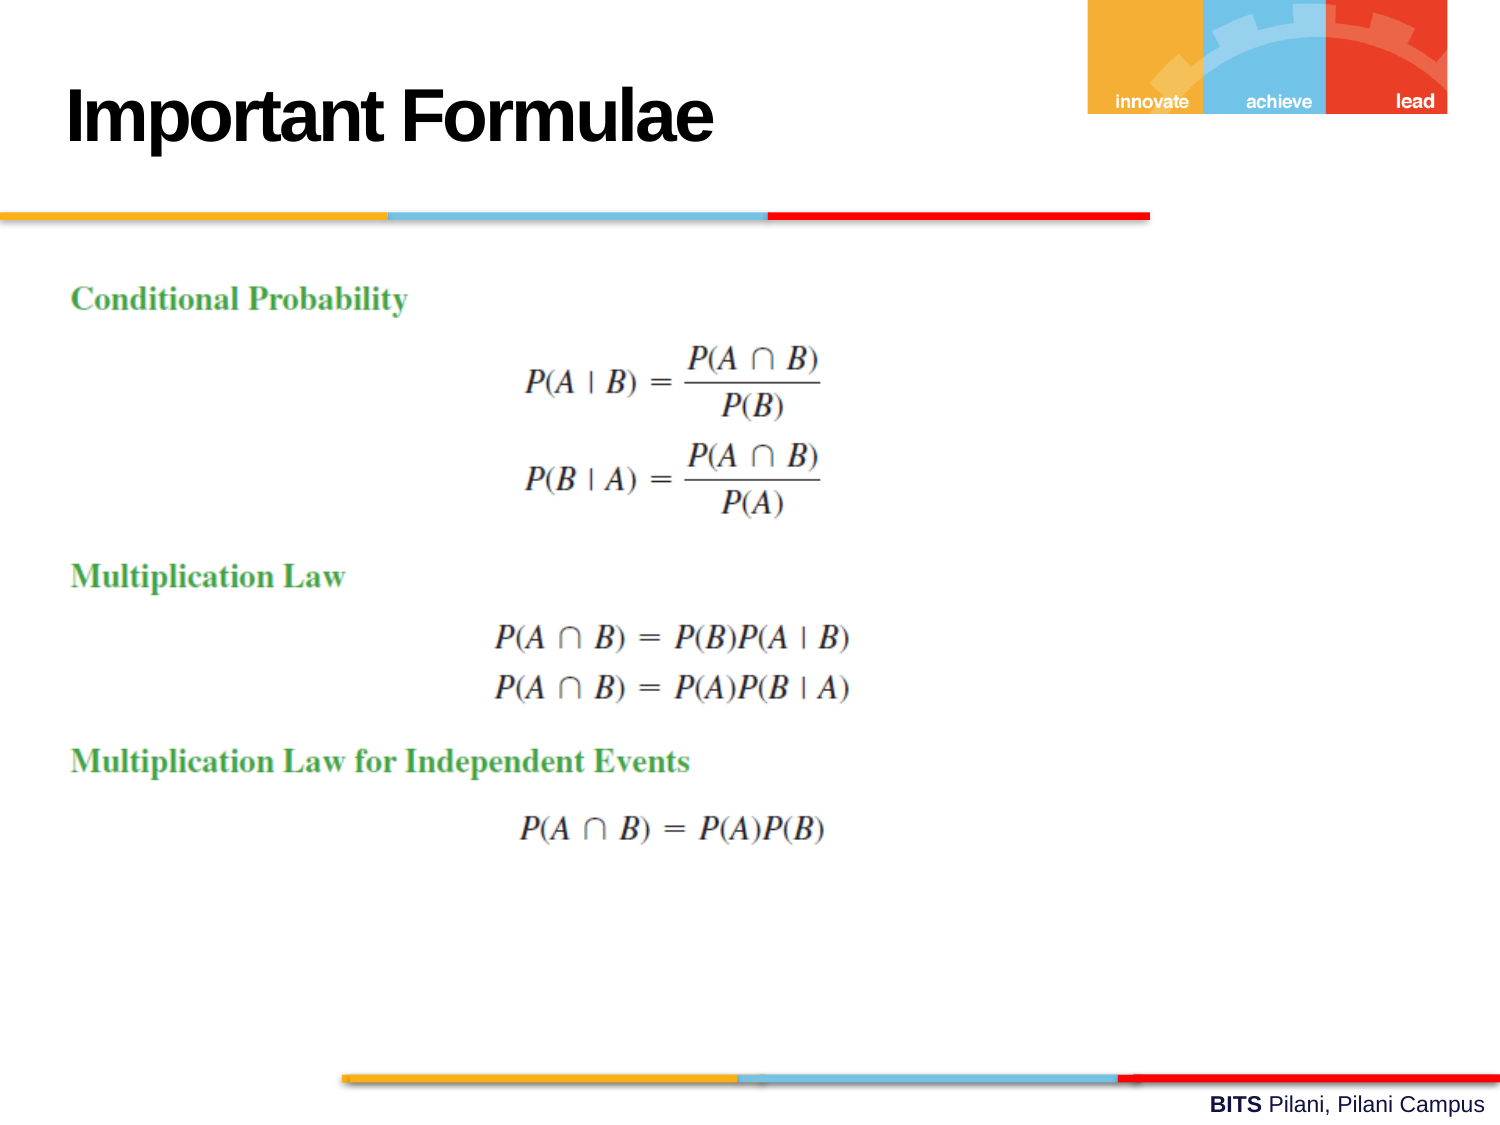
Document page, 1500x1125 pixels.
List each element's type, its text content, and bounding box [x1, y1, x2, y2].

picture [49, 271, 880, 854]
list Important Formulae [50, 24, 1088, 213]
picture [1087, 0, 1448, 114]
